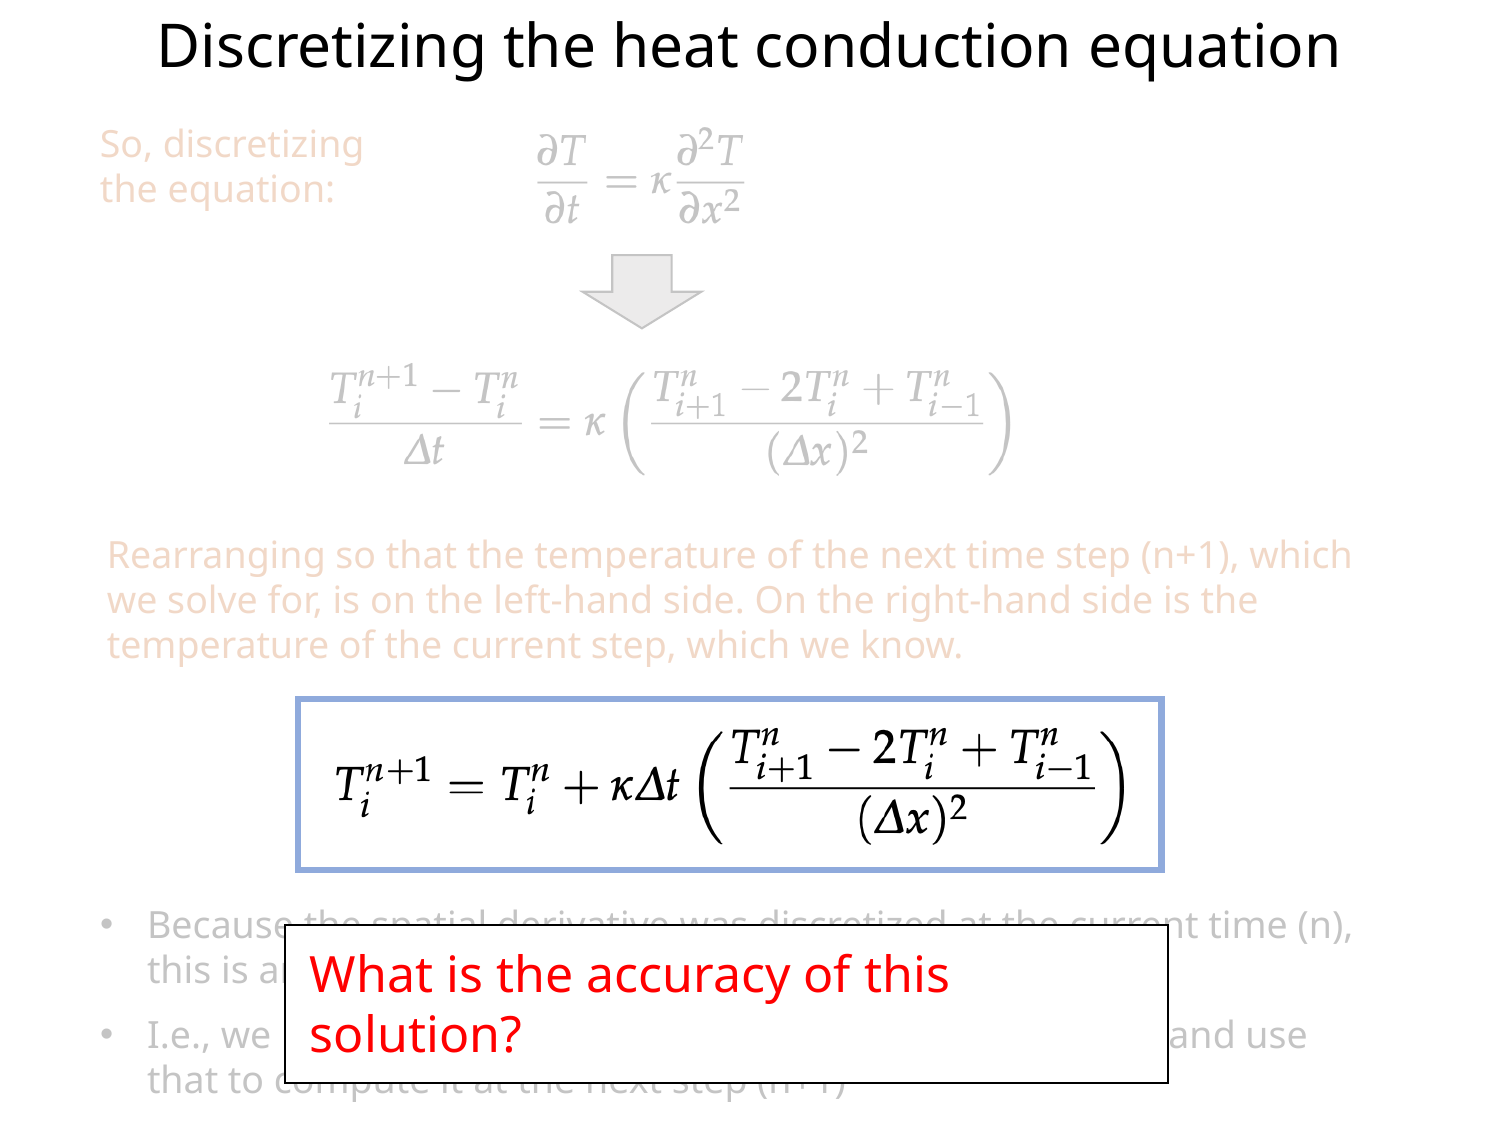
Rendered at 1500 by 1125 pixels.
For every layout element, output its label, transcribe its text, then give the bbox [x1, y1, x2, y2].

text_box [284, 924, 1169, 1084]
text_box [2, 885, 1500, 1125]
picture [482, 94, 794, 258]
text_box [297, 698, 1162, 871]
text_box Discretizing the heat conduction equation [0, 0, 1500, 87]
text_box What is the accuracy of this solution? [295, 934, 1168, 1070]
text_box [0, 87, 1500, 676]
picture [315, 322, 1018, 490]
picture [322, 690, 1166, 869]
